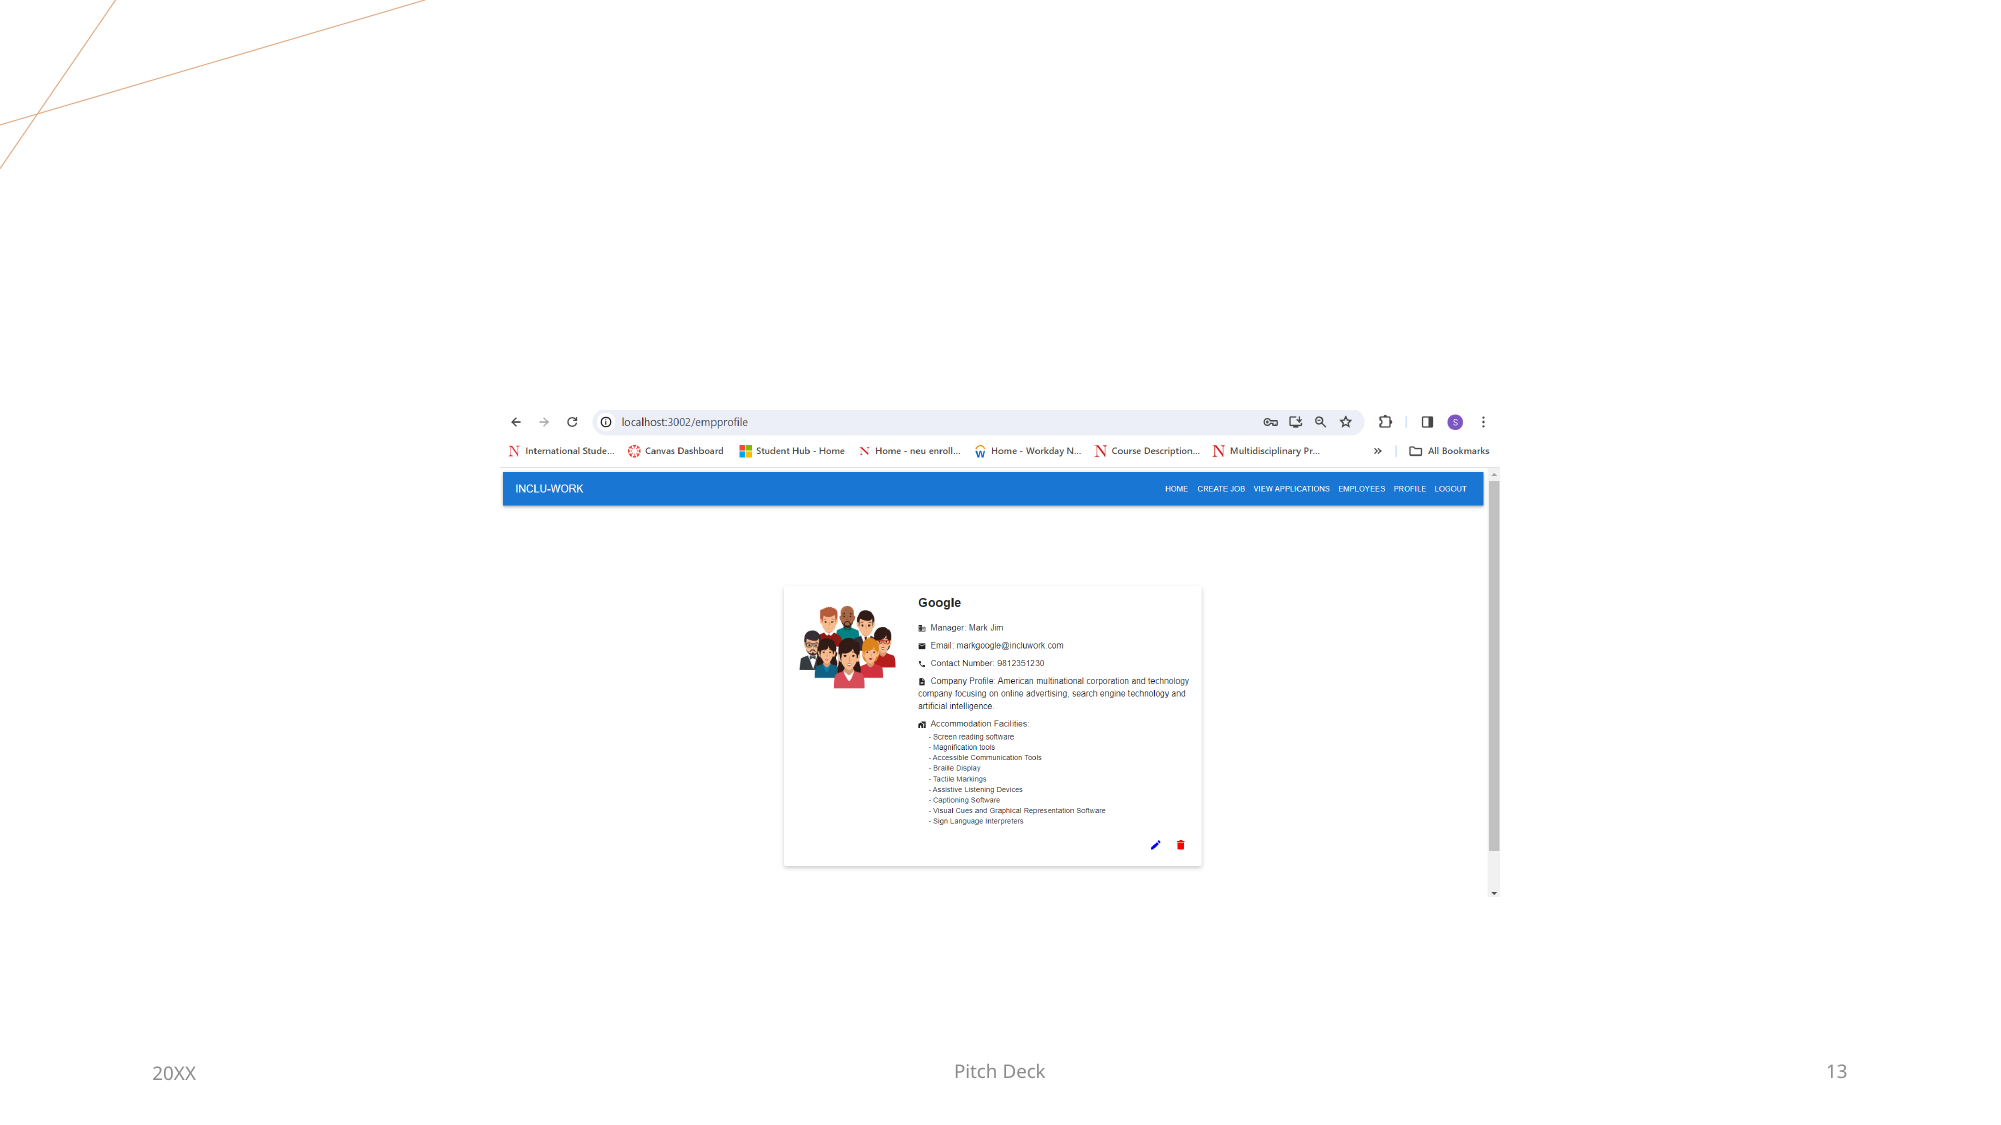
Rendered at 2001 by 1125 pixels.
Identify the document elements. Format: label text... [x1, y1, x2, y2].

slide_number 13 [1412, 1042, 1863, 1103]
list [499, 410, 1500, 897]
footer Pitch Deck [662, 1042, 1338, 1103]
slide_number 20XX [137, 1042, 588, 1103]
